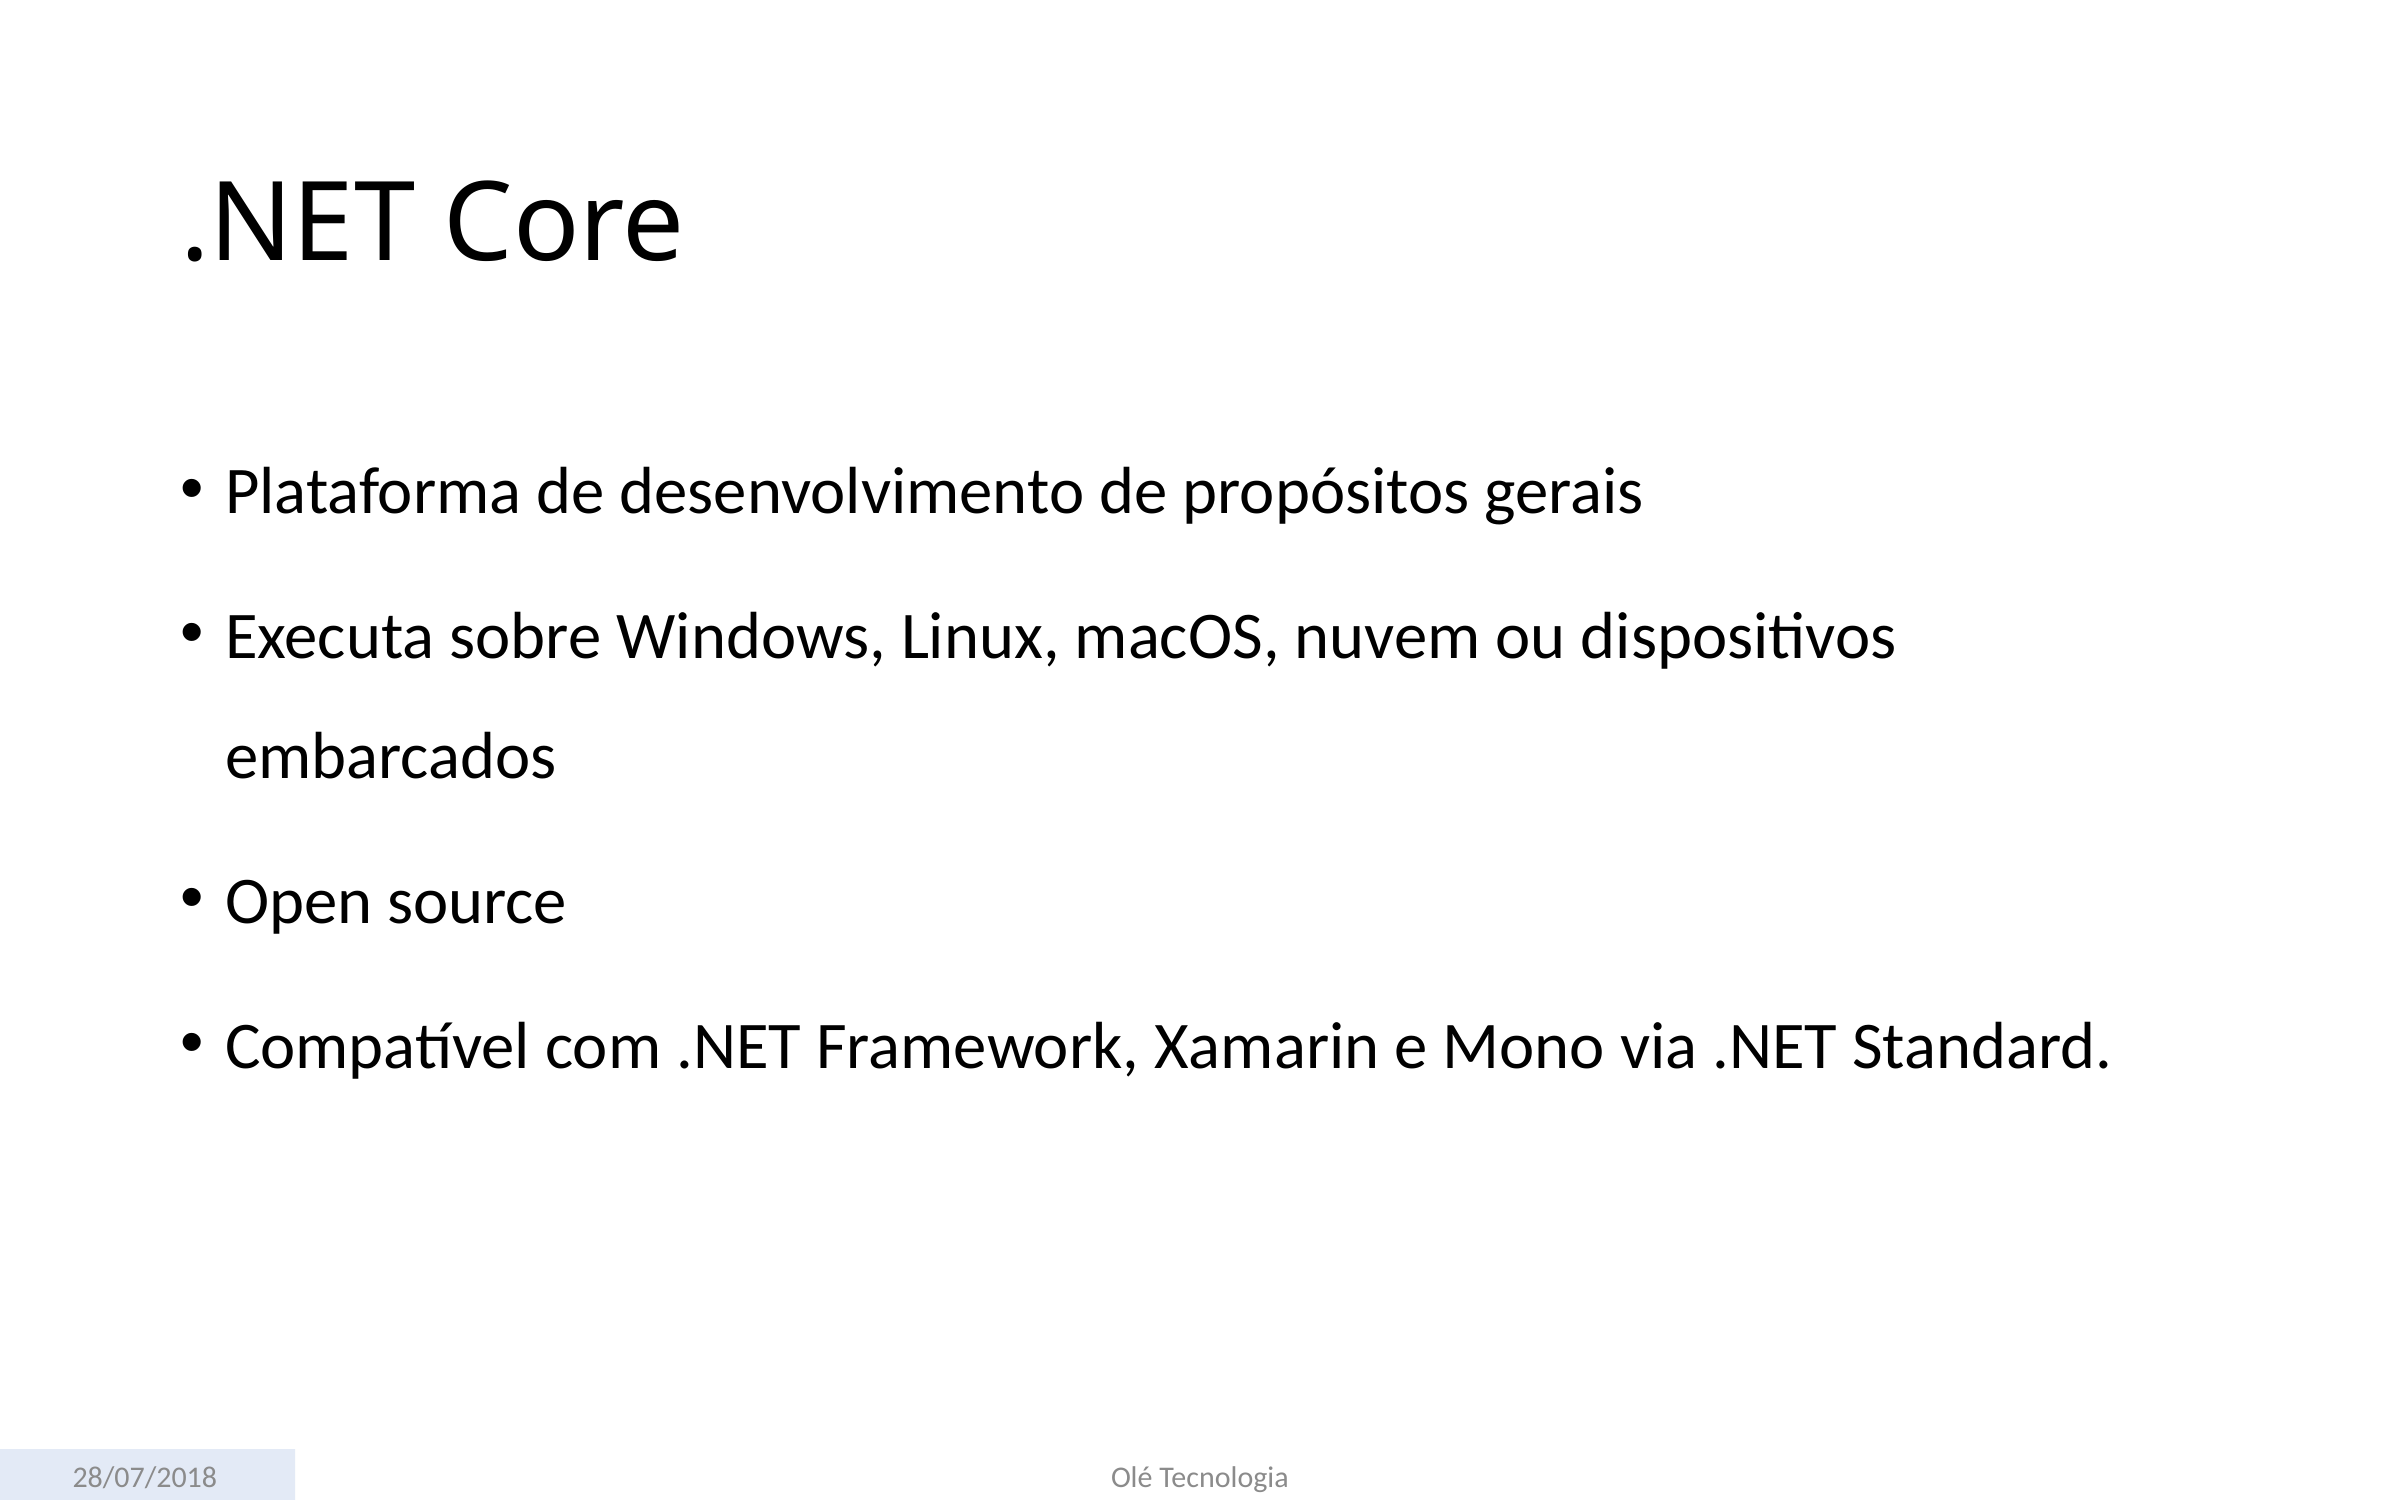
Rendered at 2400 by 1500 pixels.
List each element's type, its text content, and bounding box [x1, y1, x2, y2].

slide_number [57, 1435, 598, 1500]
title .NET Core [165, 79, 2235, 370]
footer Olé Tecnologia [795, 1435, 1605, 1500]
list Plataforma de desenvolvimento de propósitos gerais Executa sobre Windows, Linux, macOS, nuvem ou dispositivos embarcados Open source Compatível com .NET Framework, Xamarin e Mono via .NET Standard. [165, 399, 2235, 1352]
